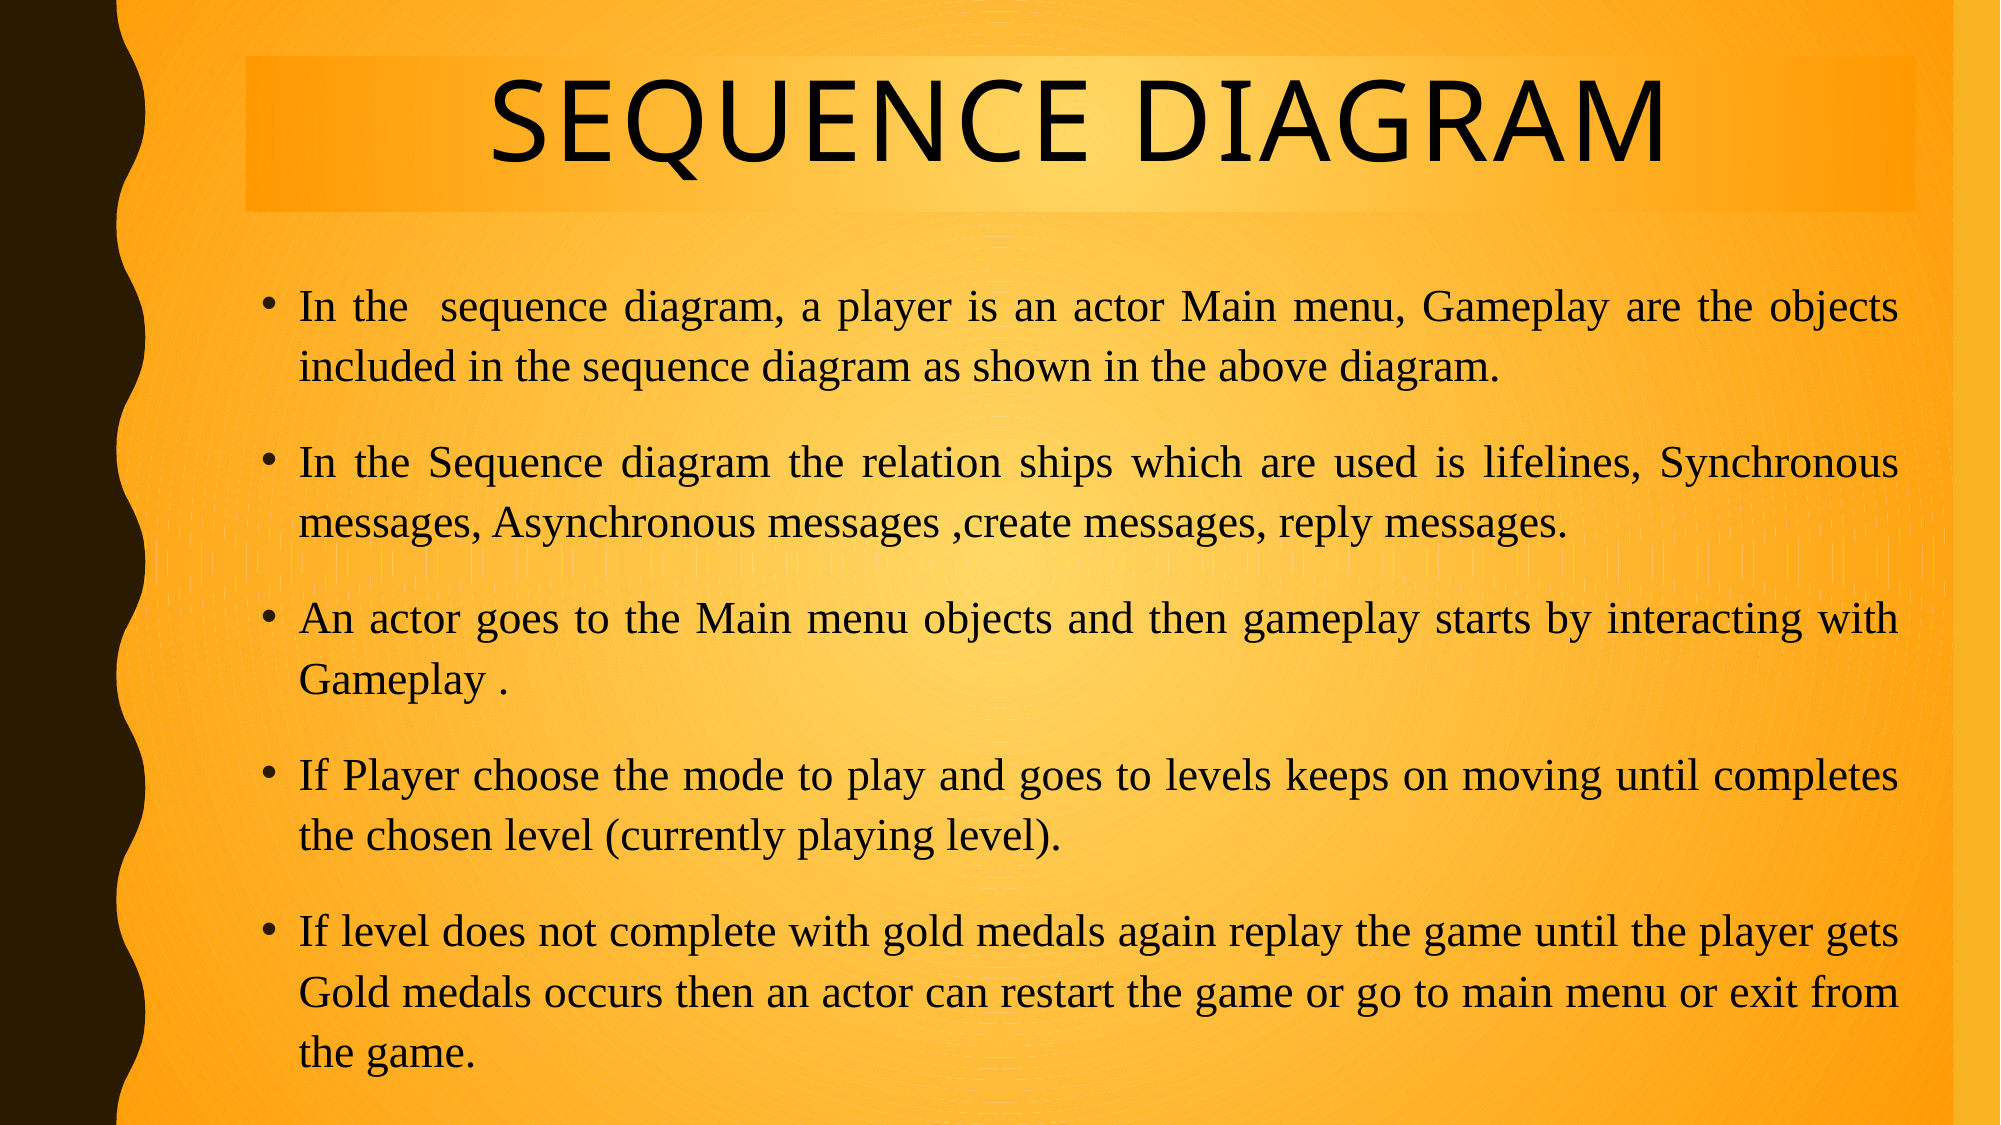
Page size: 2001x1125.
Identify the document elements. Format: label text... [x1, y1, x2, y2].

title Sequence diagram [245, 56, 1916, 212]
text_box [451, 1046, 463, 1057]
list In the sequence diagram, a player is an actor Main menu, Gameplay are the objects included in the sequence diagram as shown in the above diagram. In the Sequence diagram the relation ships which are used is lifelines, Synchronous messages, Asynchronous messages ,create messages, reply messages. An actor goes to the Main menu objects and then gameplay starts by interacting with Gameplay . If Player choose the mode to play and goes to levels keeps on moving until completes the chosen level (currently playing level). If level does not complete with gold medals again replay the game until the player gets Gold medals occurs then an actor can restart the game or go to main menu or exit from the game. [245, 262, 1916, 1008]
